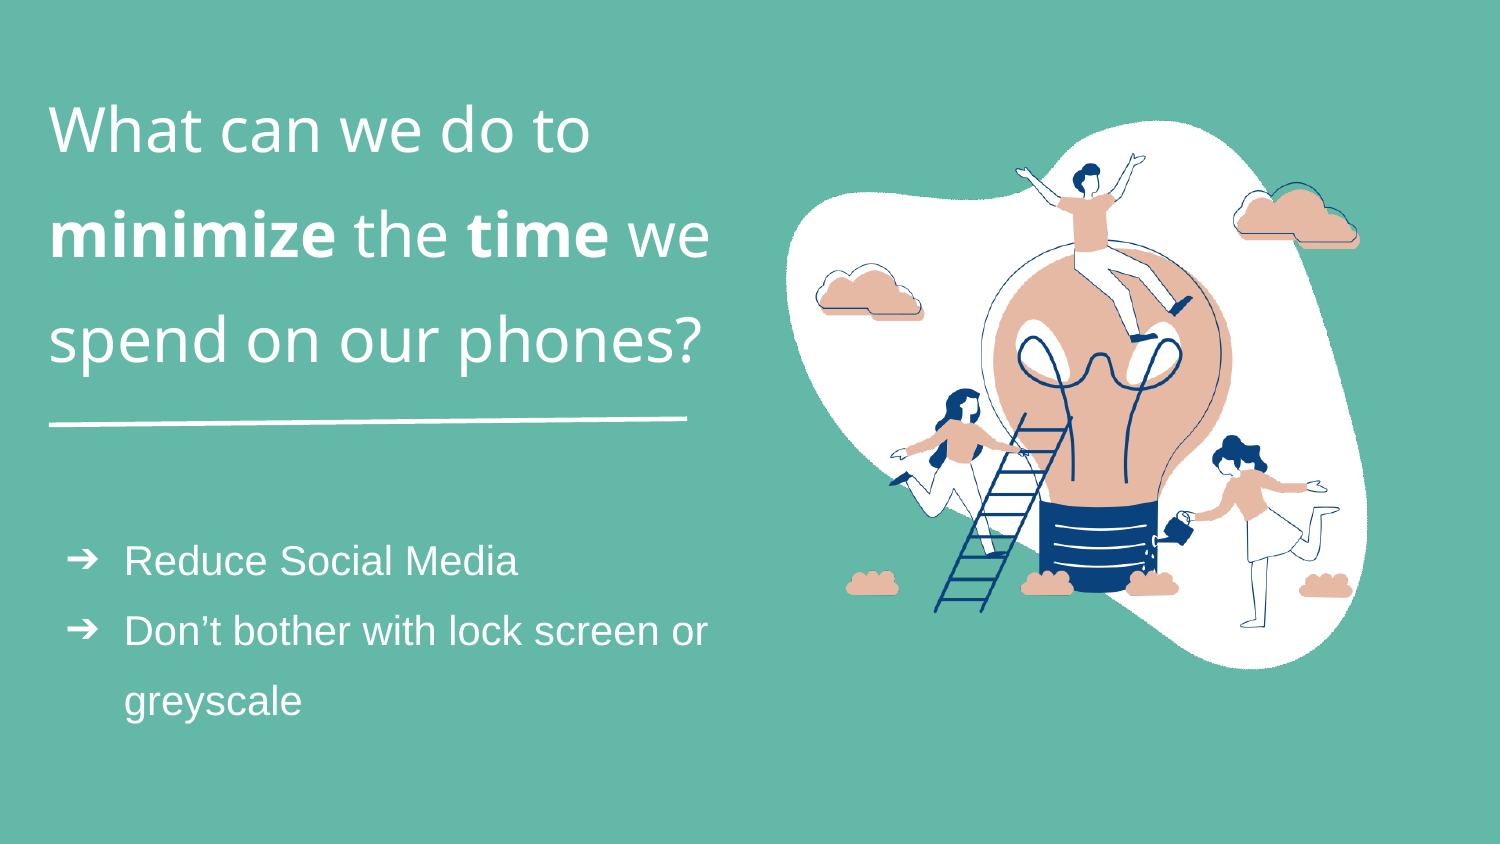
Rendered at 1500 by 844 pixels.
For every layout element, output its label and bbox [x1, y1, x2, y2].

text_box [48, 59, 751, 726]
picture [751, 41, 1468, 802]
text_box [48, 418, 688, 426]
